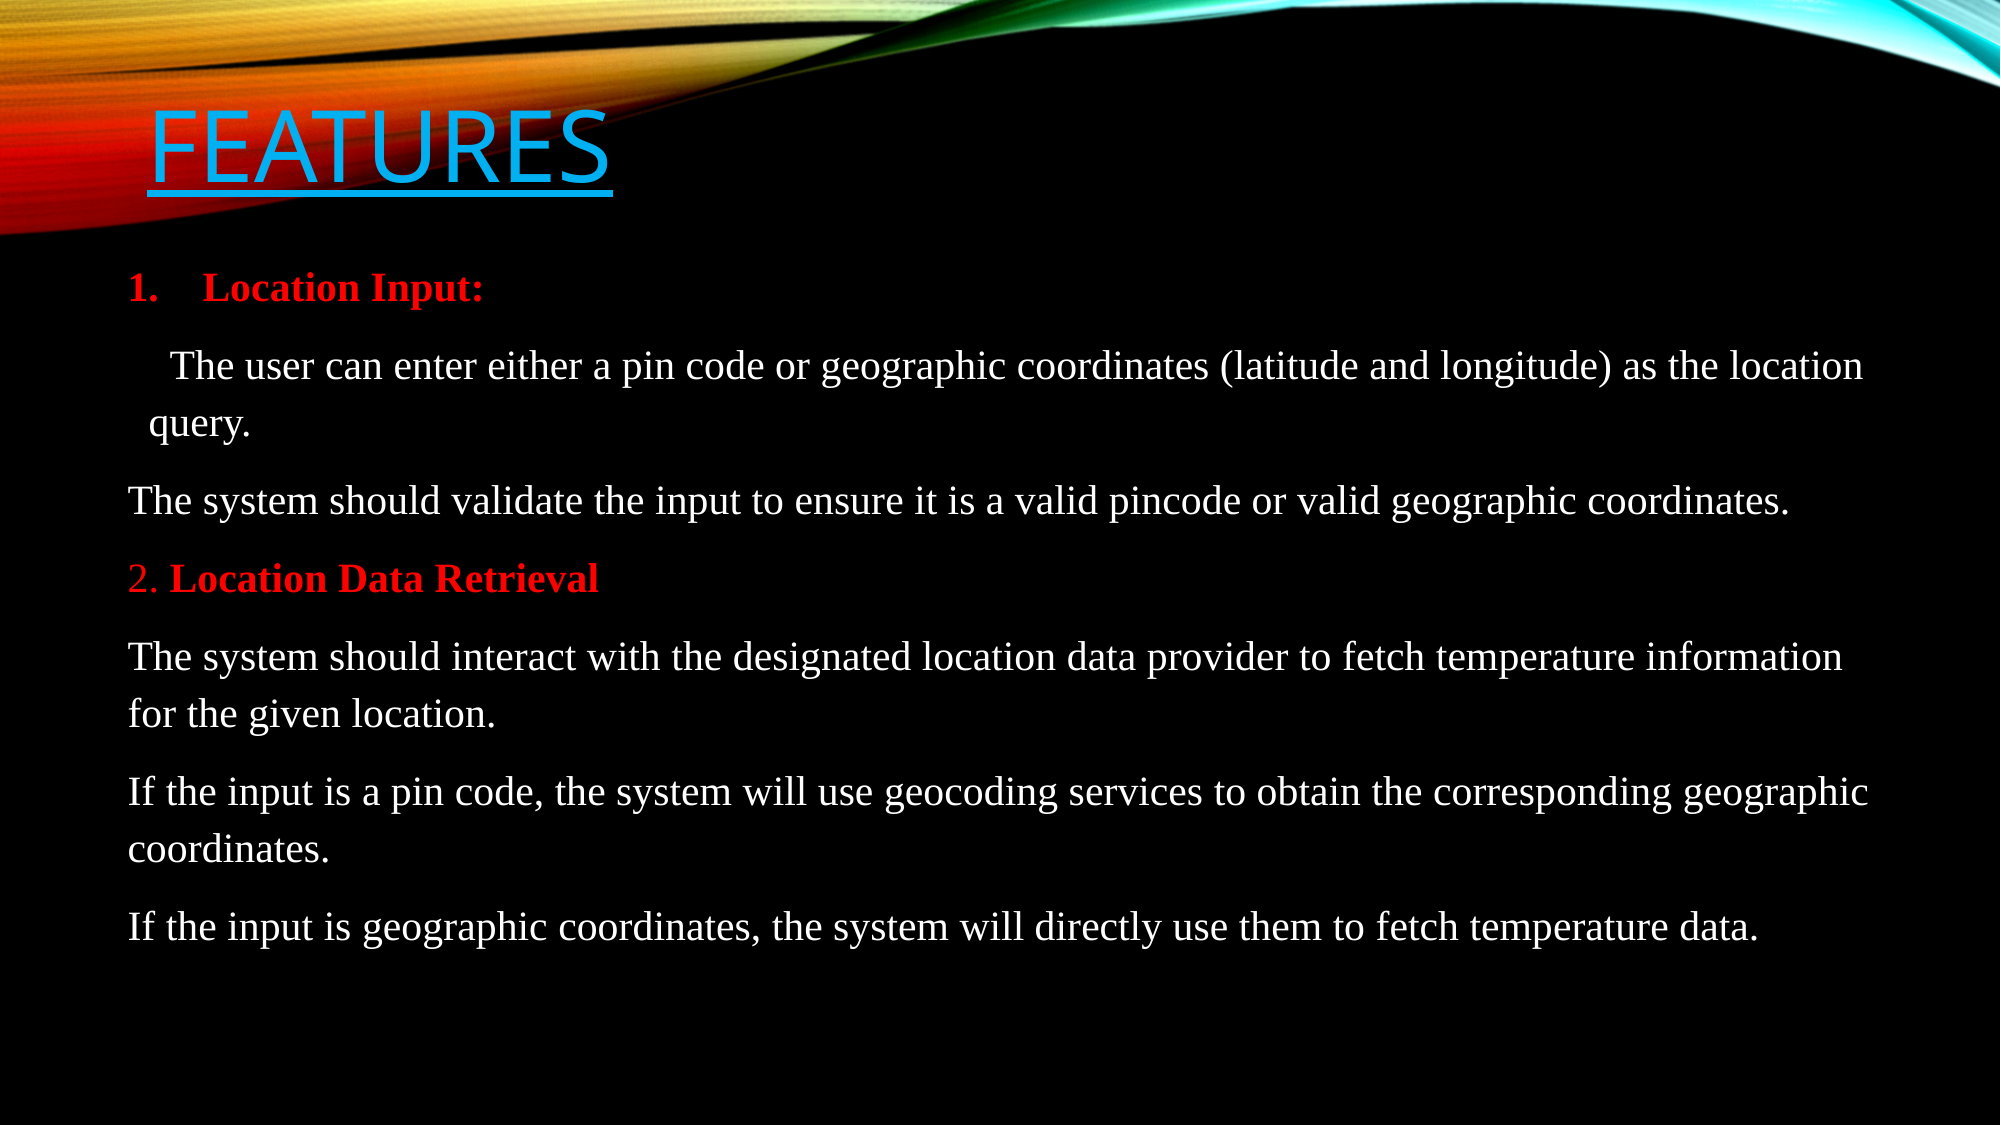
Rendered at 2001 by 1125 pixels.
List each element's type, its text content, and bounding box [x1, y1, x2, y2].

picture [0, 0, 2000, 237]
title Features [131, 54, 903, 245]
list Location Input: The user can enter either a pin code or geographic coordinates (latitude and longitude) as the location query. The system should validate the input to ensure it is a valid pincode or valid geographic coordinates. 2. Location Data Retrieval The system should interact with the designated location data provider to fetch temperature information for the given location. If the input is a pin code, the system will use geocoding services to obtain the corresponding geographic coordinates. If the input is geographic coordinates, the system will directly use them to fetch temperature data. [112, 245, 1888, 986]
